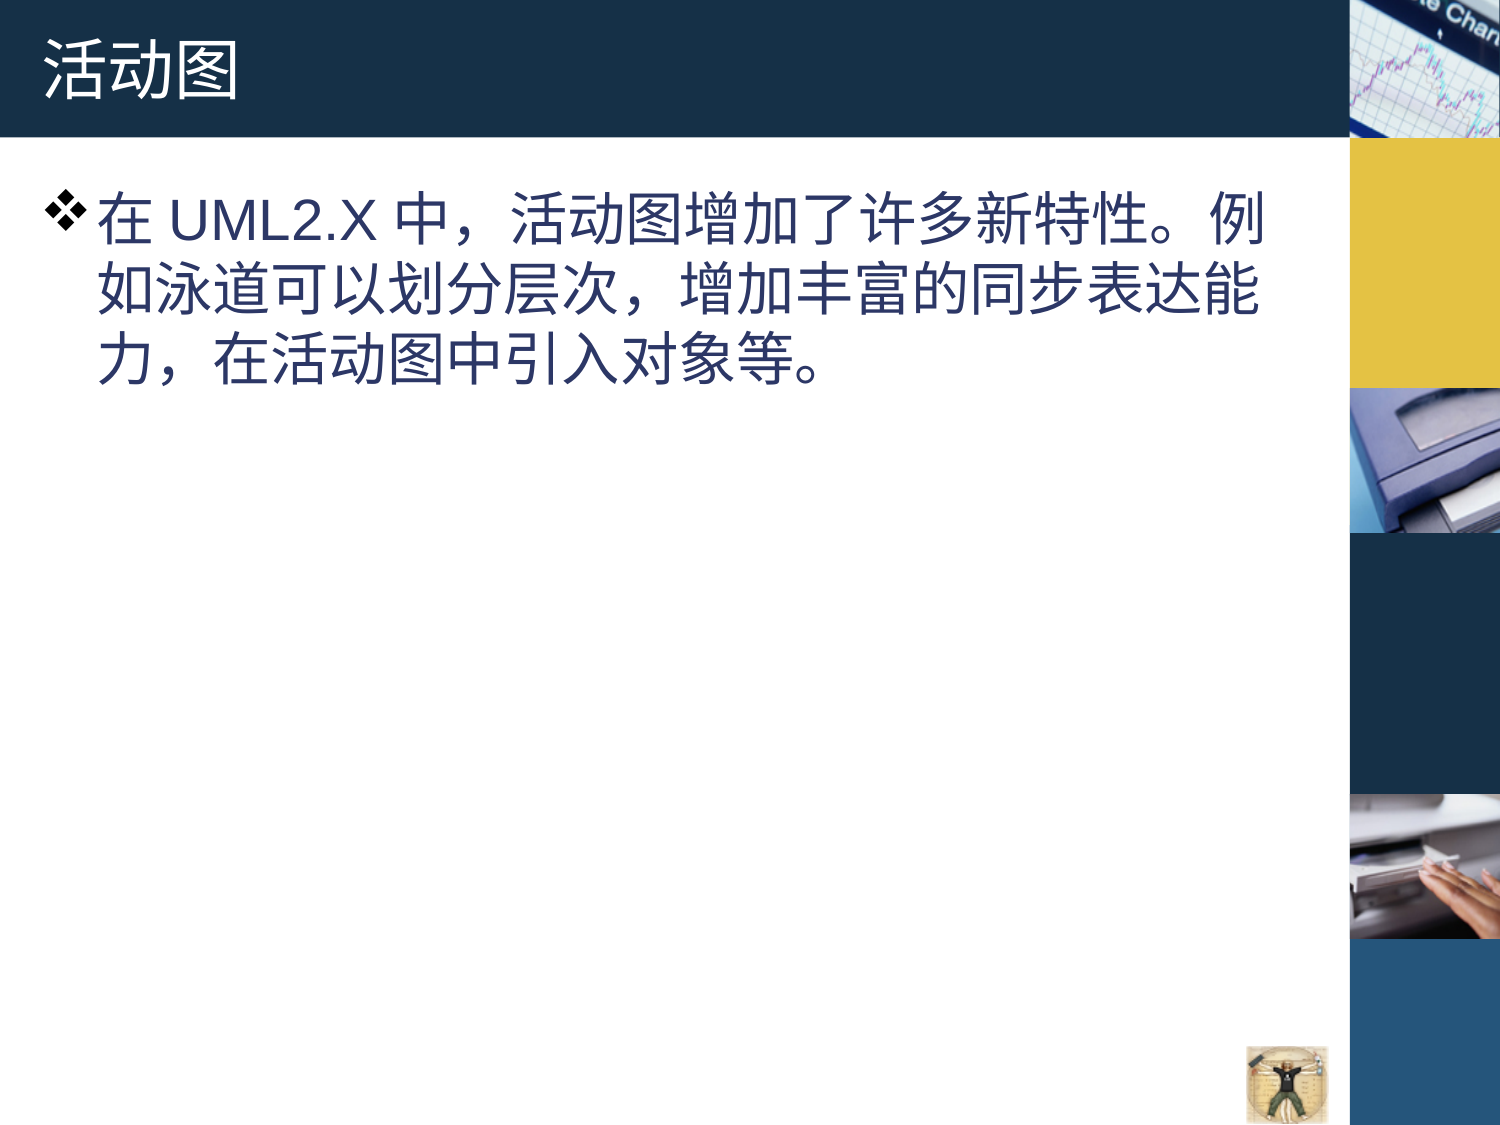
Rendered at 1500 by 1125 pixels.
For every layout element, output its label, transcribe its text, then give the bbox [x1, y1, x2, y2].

list 在UML2.X中，活动图增加了许多新特性。例如泳道可以划分层次，增加丰富的同步表达能力，在活动图中引入对象等。 [24, 174, 1326, 1038]
picture [1349, 794, 1500, 939]
picture [1246, 1046, 1329, 1124]
picture [1349, 388, 1500, 533]
title 活动图 [26, 27, 1190, 109]
picture [1349, 0, 1500, 138]
